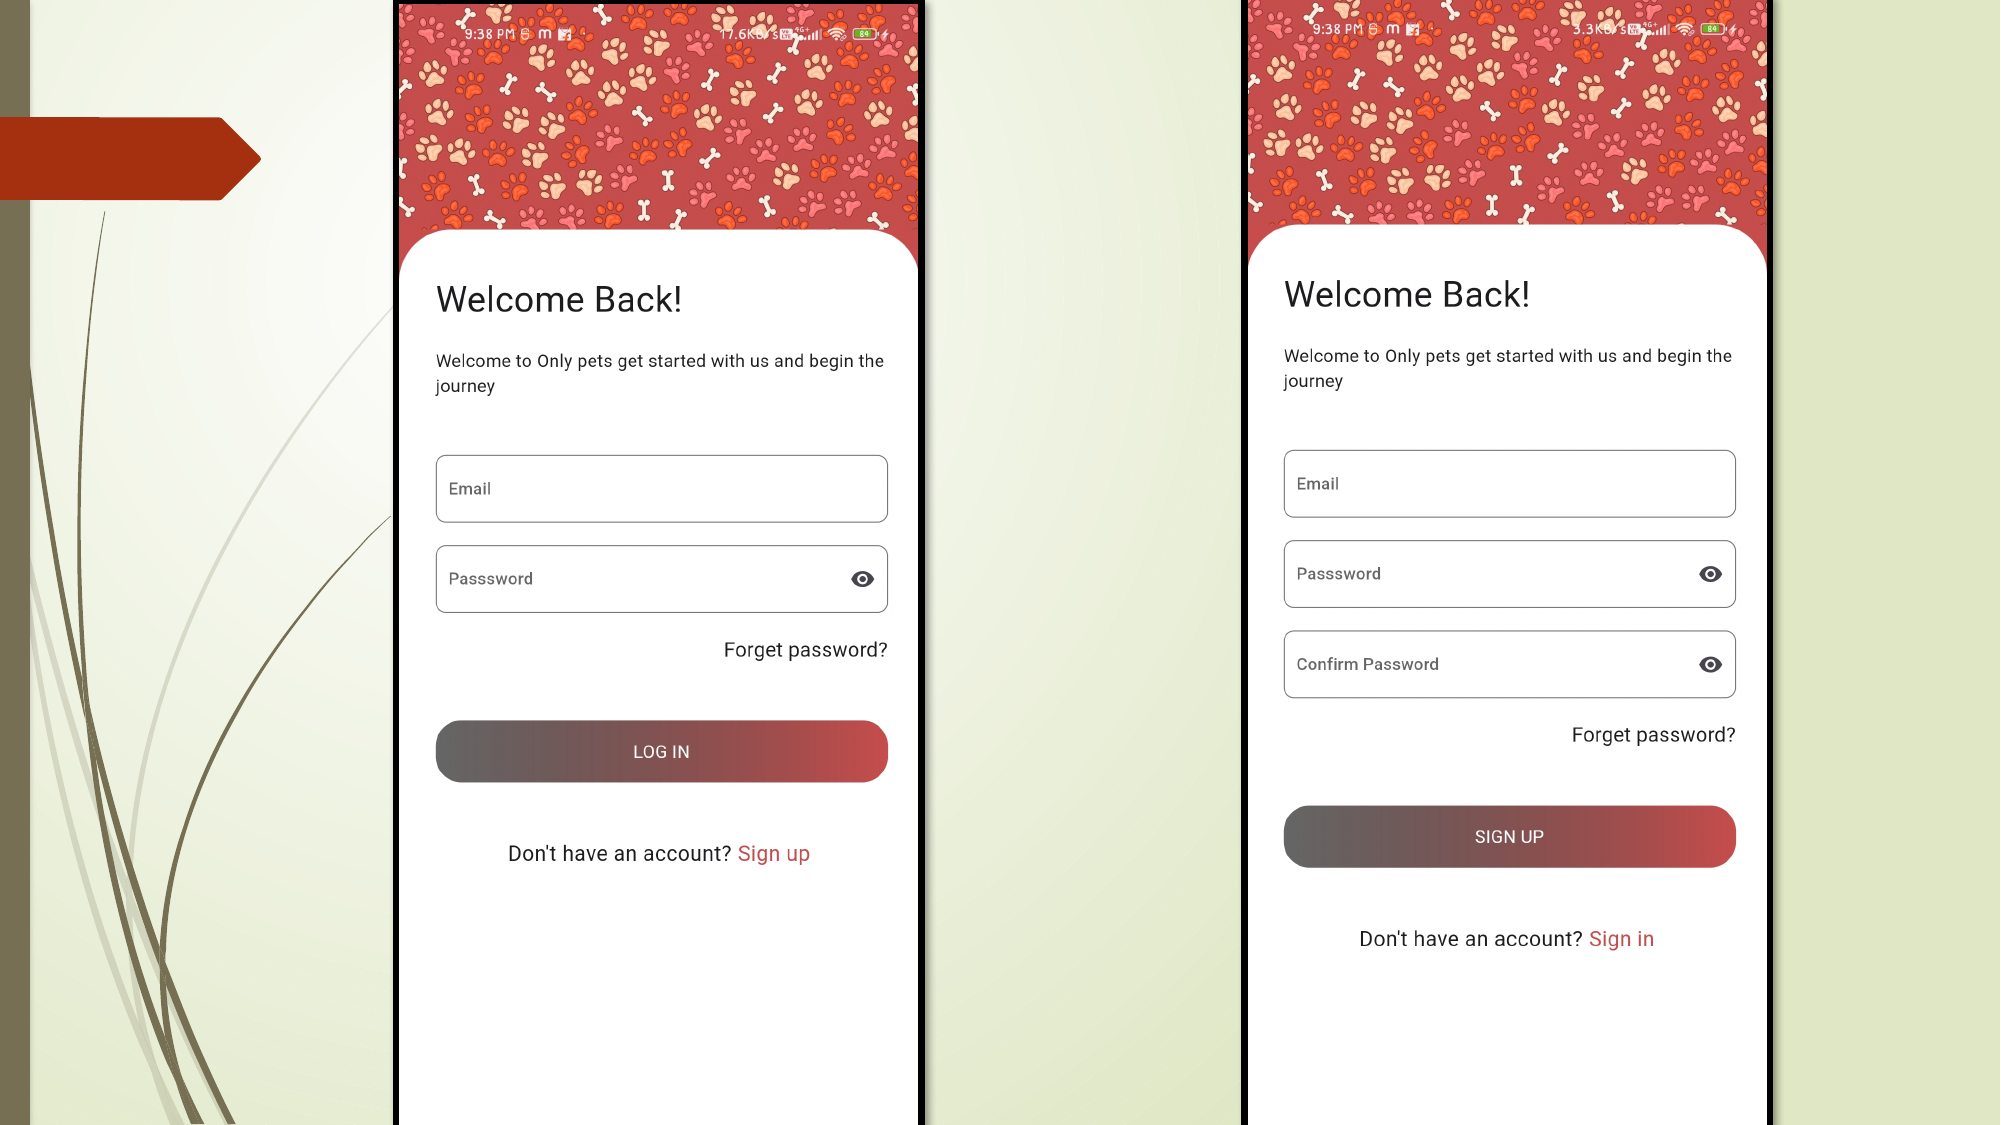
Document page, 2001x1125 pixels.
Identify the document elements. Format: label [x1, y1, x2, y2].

picture [398, 4, 919, 1125]
picture [1247, 0, 1768, 1125]
